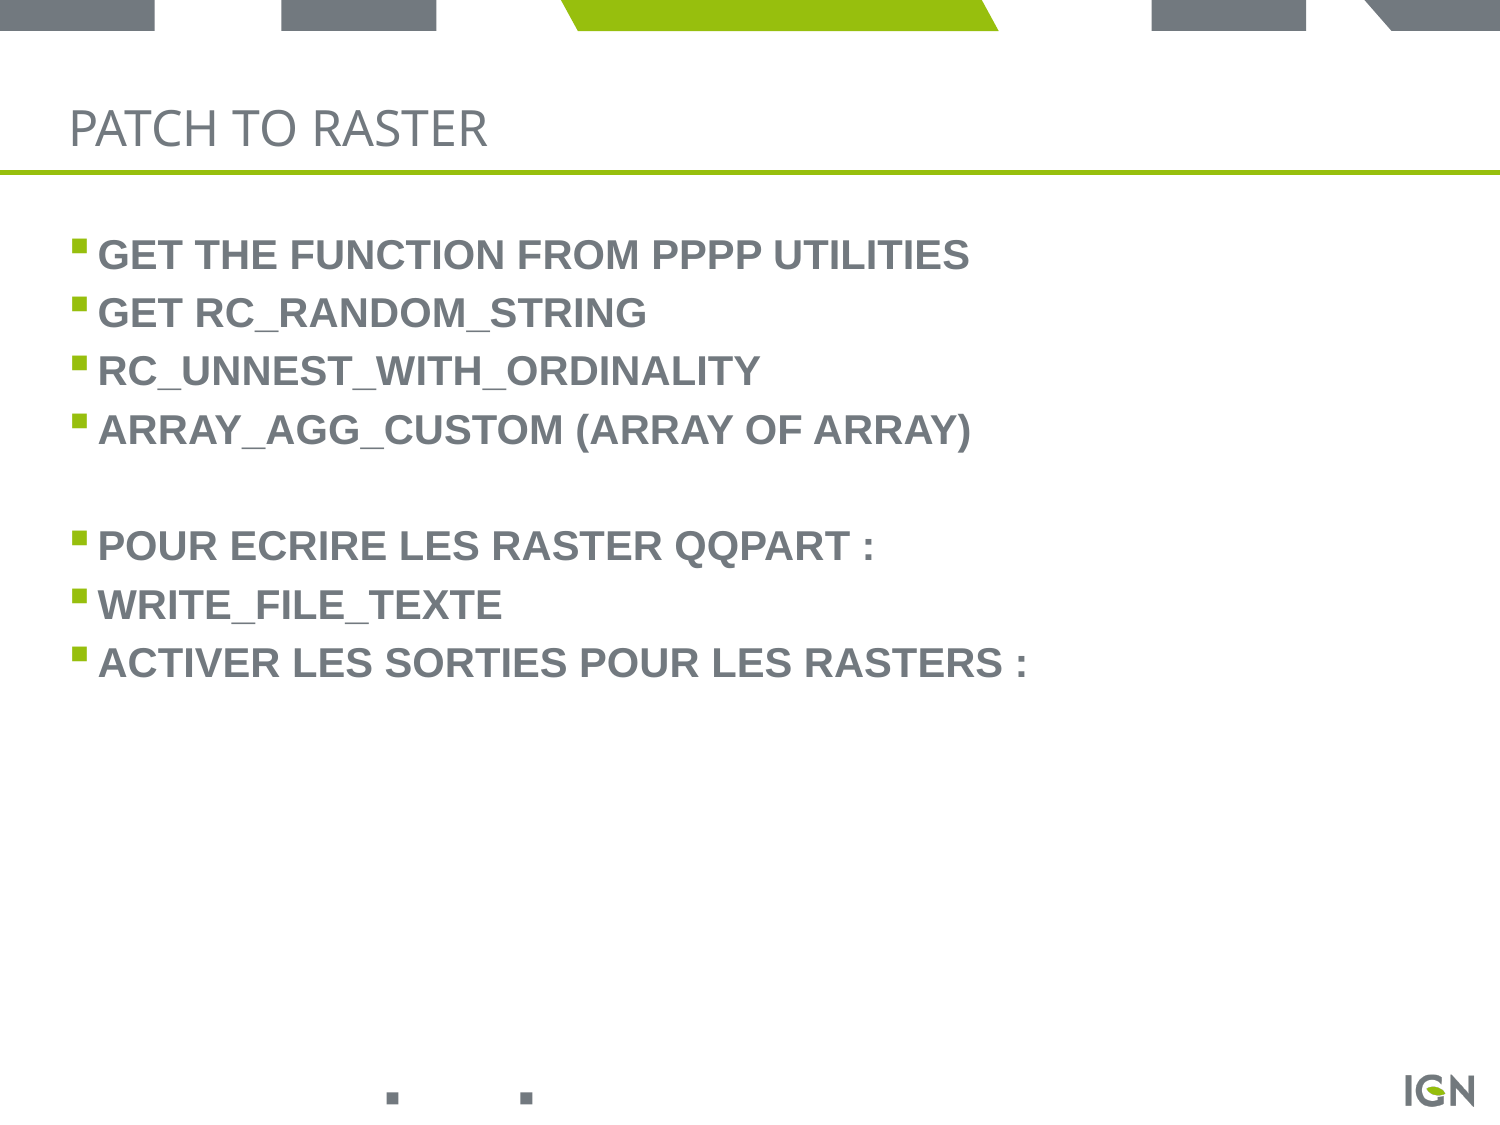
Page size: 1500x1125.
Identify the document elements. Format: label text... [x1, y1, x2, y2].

list Get the function from PPPP utilities Get rc_random_string rc_unnest_with_ordinality Array_agg_custom (array of array) Pour ecrire les raster qqpart : write_file_texte Activer les sorties pour les rasters : [53, 219, 1425, 1005]
title Patch To Raster [53, 80, 1425, 173]
picture [1404, 1074, 1475, 1109]
